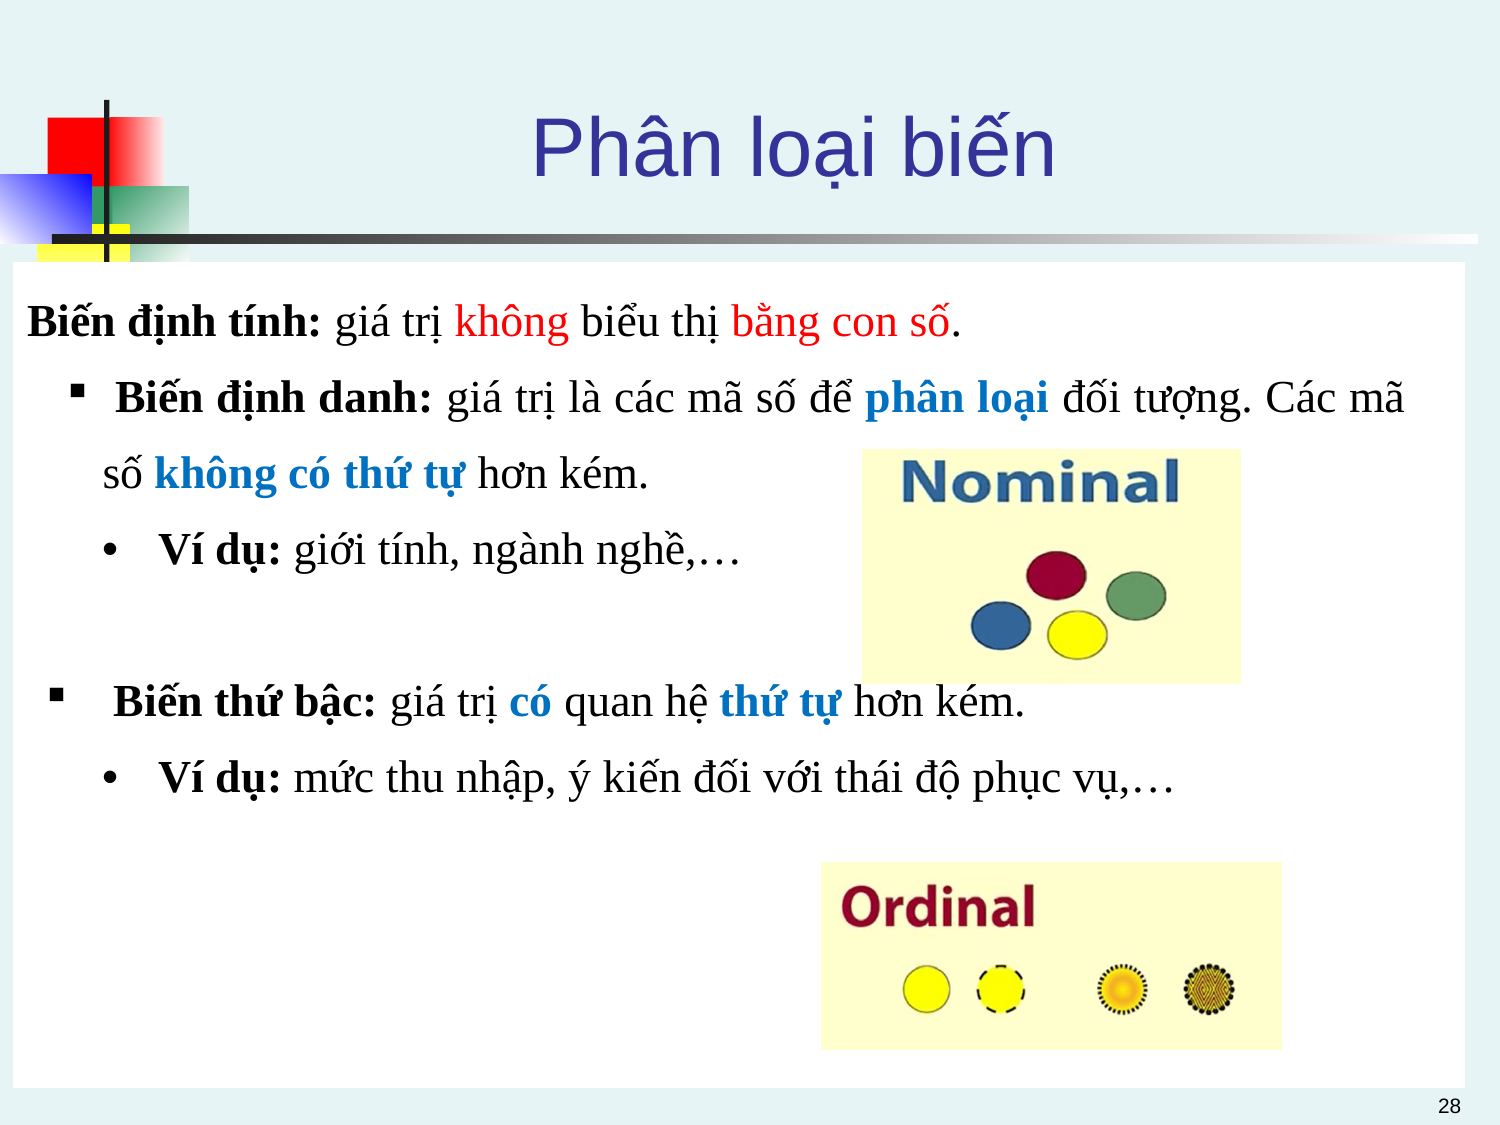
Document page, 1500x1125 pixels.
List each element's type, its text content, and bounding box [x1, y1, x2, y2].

title Phân loại biến [188, 37, 1401, 201]
picture [862, 449, 1241, 684]
picture [820, 862, 1282, 1050]
slide_number 28 [1124, 1071, 1476, 1125]
table_header Biến định tính: giá trị không biểu thị bằng con số. Biến định danh: giá trị là các mã số để phân loại đối tượng. Các mã số không có thứ tự hơn kém. Ví dụ: giới tính, ngành nghề,… Biến thứ bậc: giá trị có quan hệ thứ tự hơn kém. Ví dụ: mức thu nhập, ý kiến đối với thái độ phục vụ,… [13, 262, 1465, 1088]
